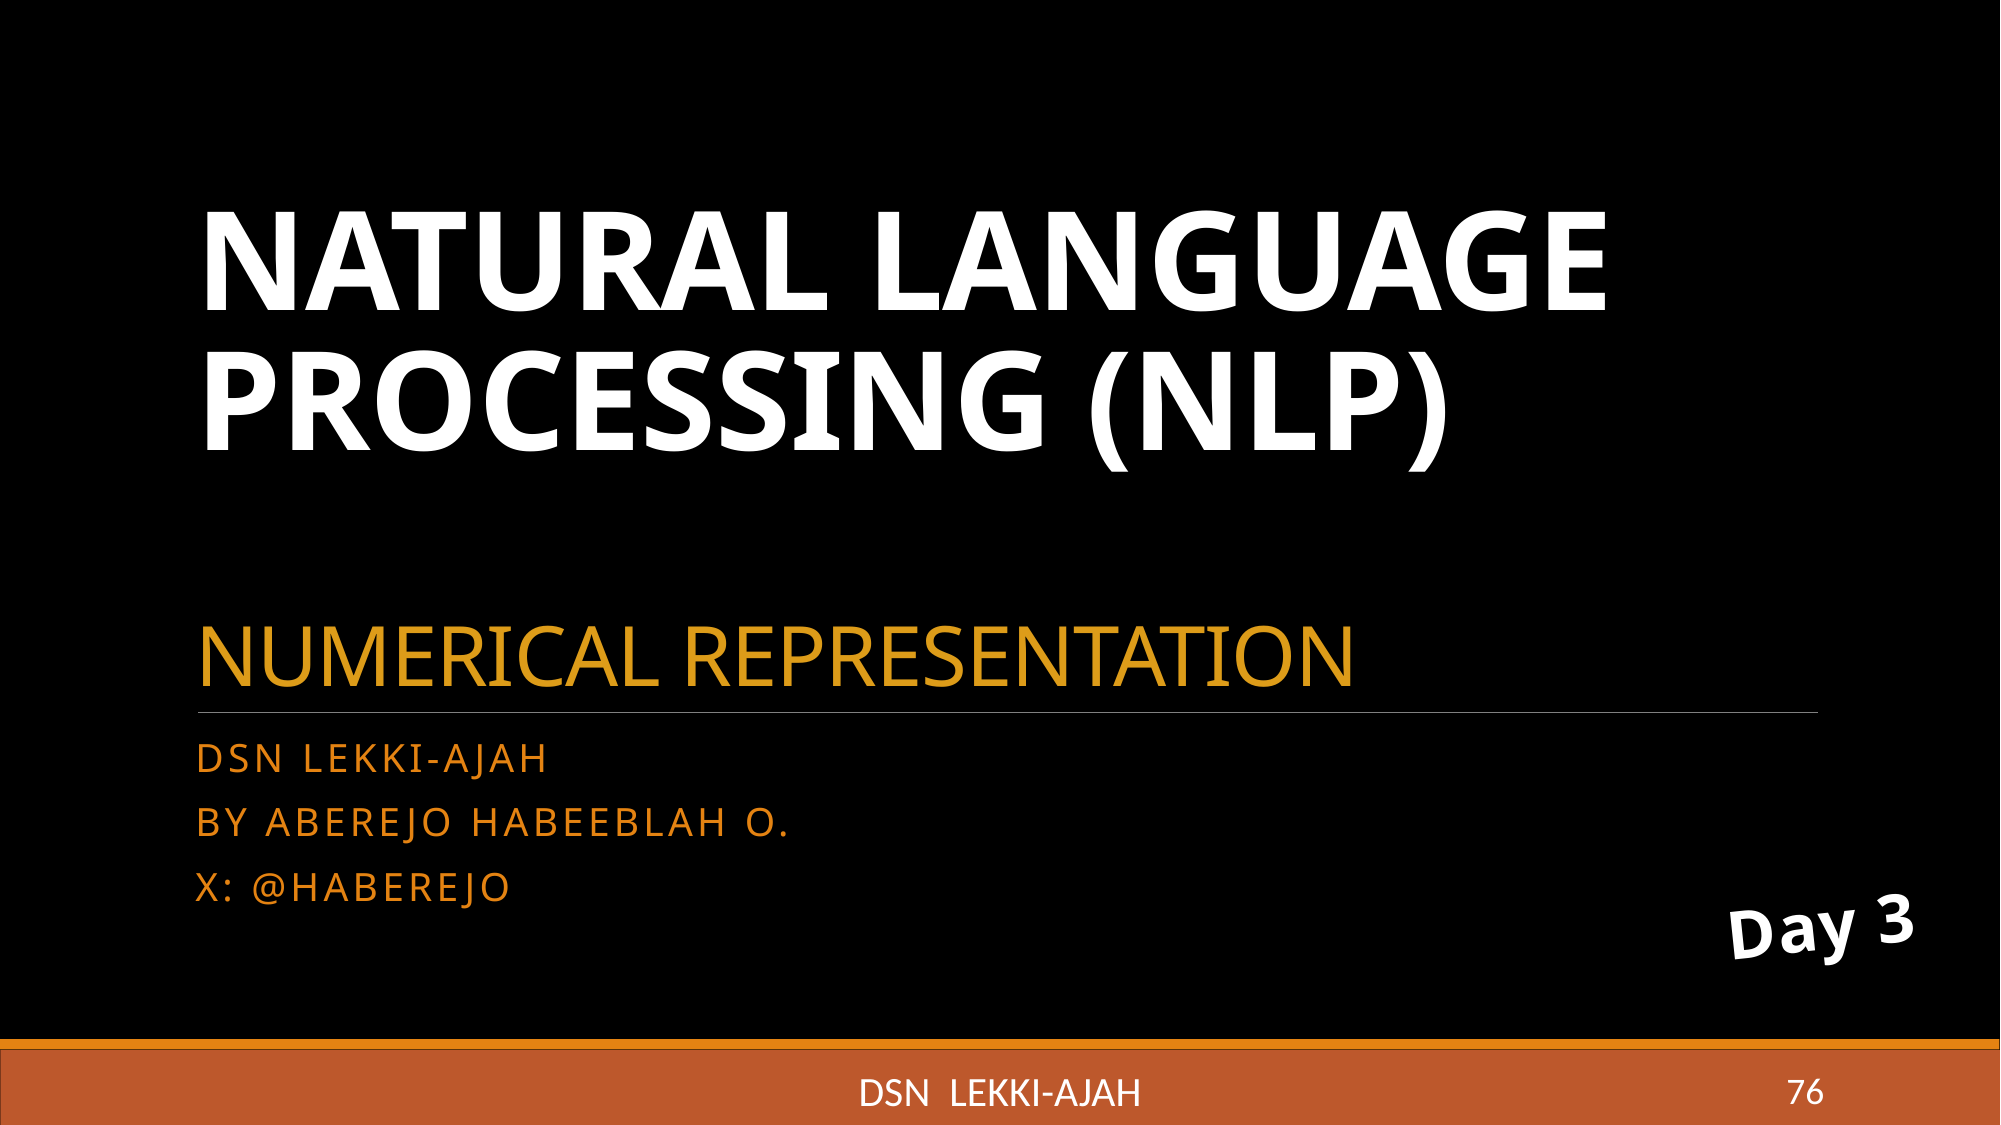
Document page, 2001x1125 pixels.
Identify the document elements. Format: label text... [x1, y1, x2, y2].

text_box Day 3 [1706, 853, 1954, 983]
slide_number 76 [1624, 1059, 1840, 1120]
footer DSN LEKKI-AJAH [604, 1059, 1396, 1120]
subtitle DSN LEKKI-AJAH BY ABEREJO HABEEBLAH O. X: @haberejo [180, 730, 1831, 919]
title NATURAL LANGUAGE PROCESSING (NLP) NUMERICAL REPRESENTATION [180, 126, 1830, 712]
